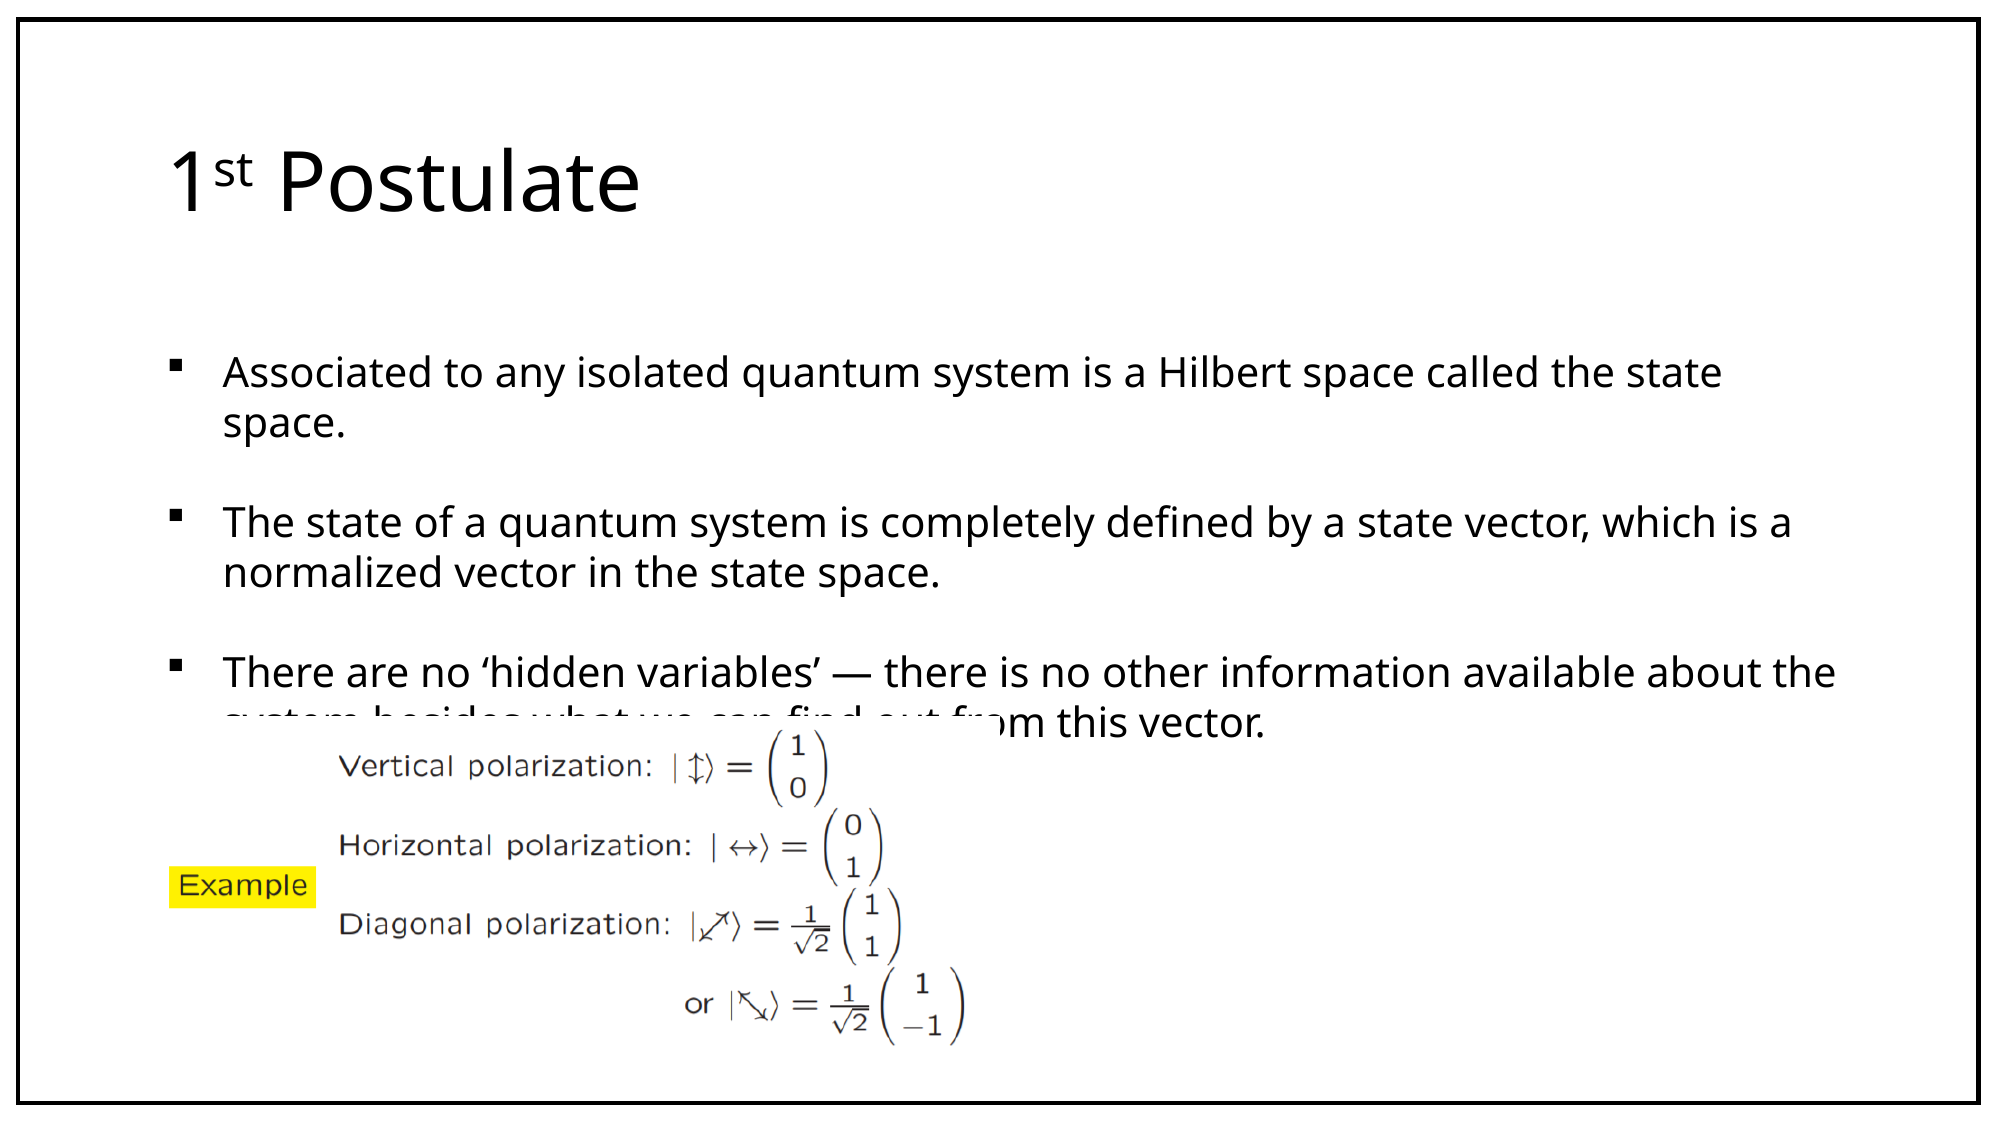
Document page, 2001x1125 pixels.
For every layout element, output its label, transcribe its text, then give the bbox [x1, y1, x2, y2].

text_box Associated to any isolated quantum system is a Hilbert space called the state space. The state of a quantum system is completely defined by a state vector, which is a normalized vector in the state space. There are no ‘hidden variables’ — there is no other information available about the system besides what we can find out from this vector. [151, 337, 1870, 853]
picture [151, 716, 1000, 1056]
text_box [17, 19, 1980, 1104]
